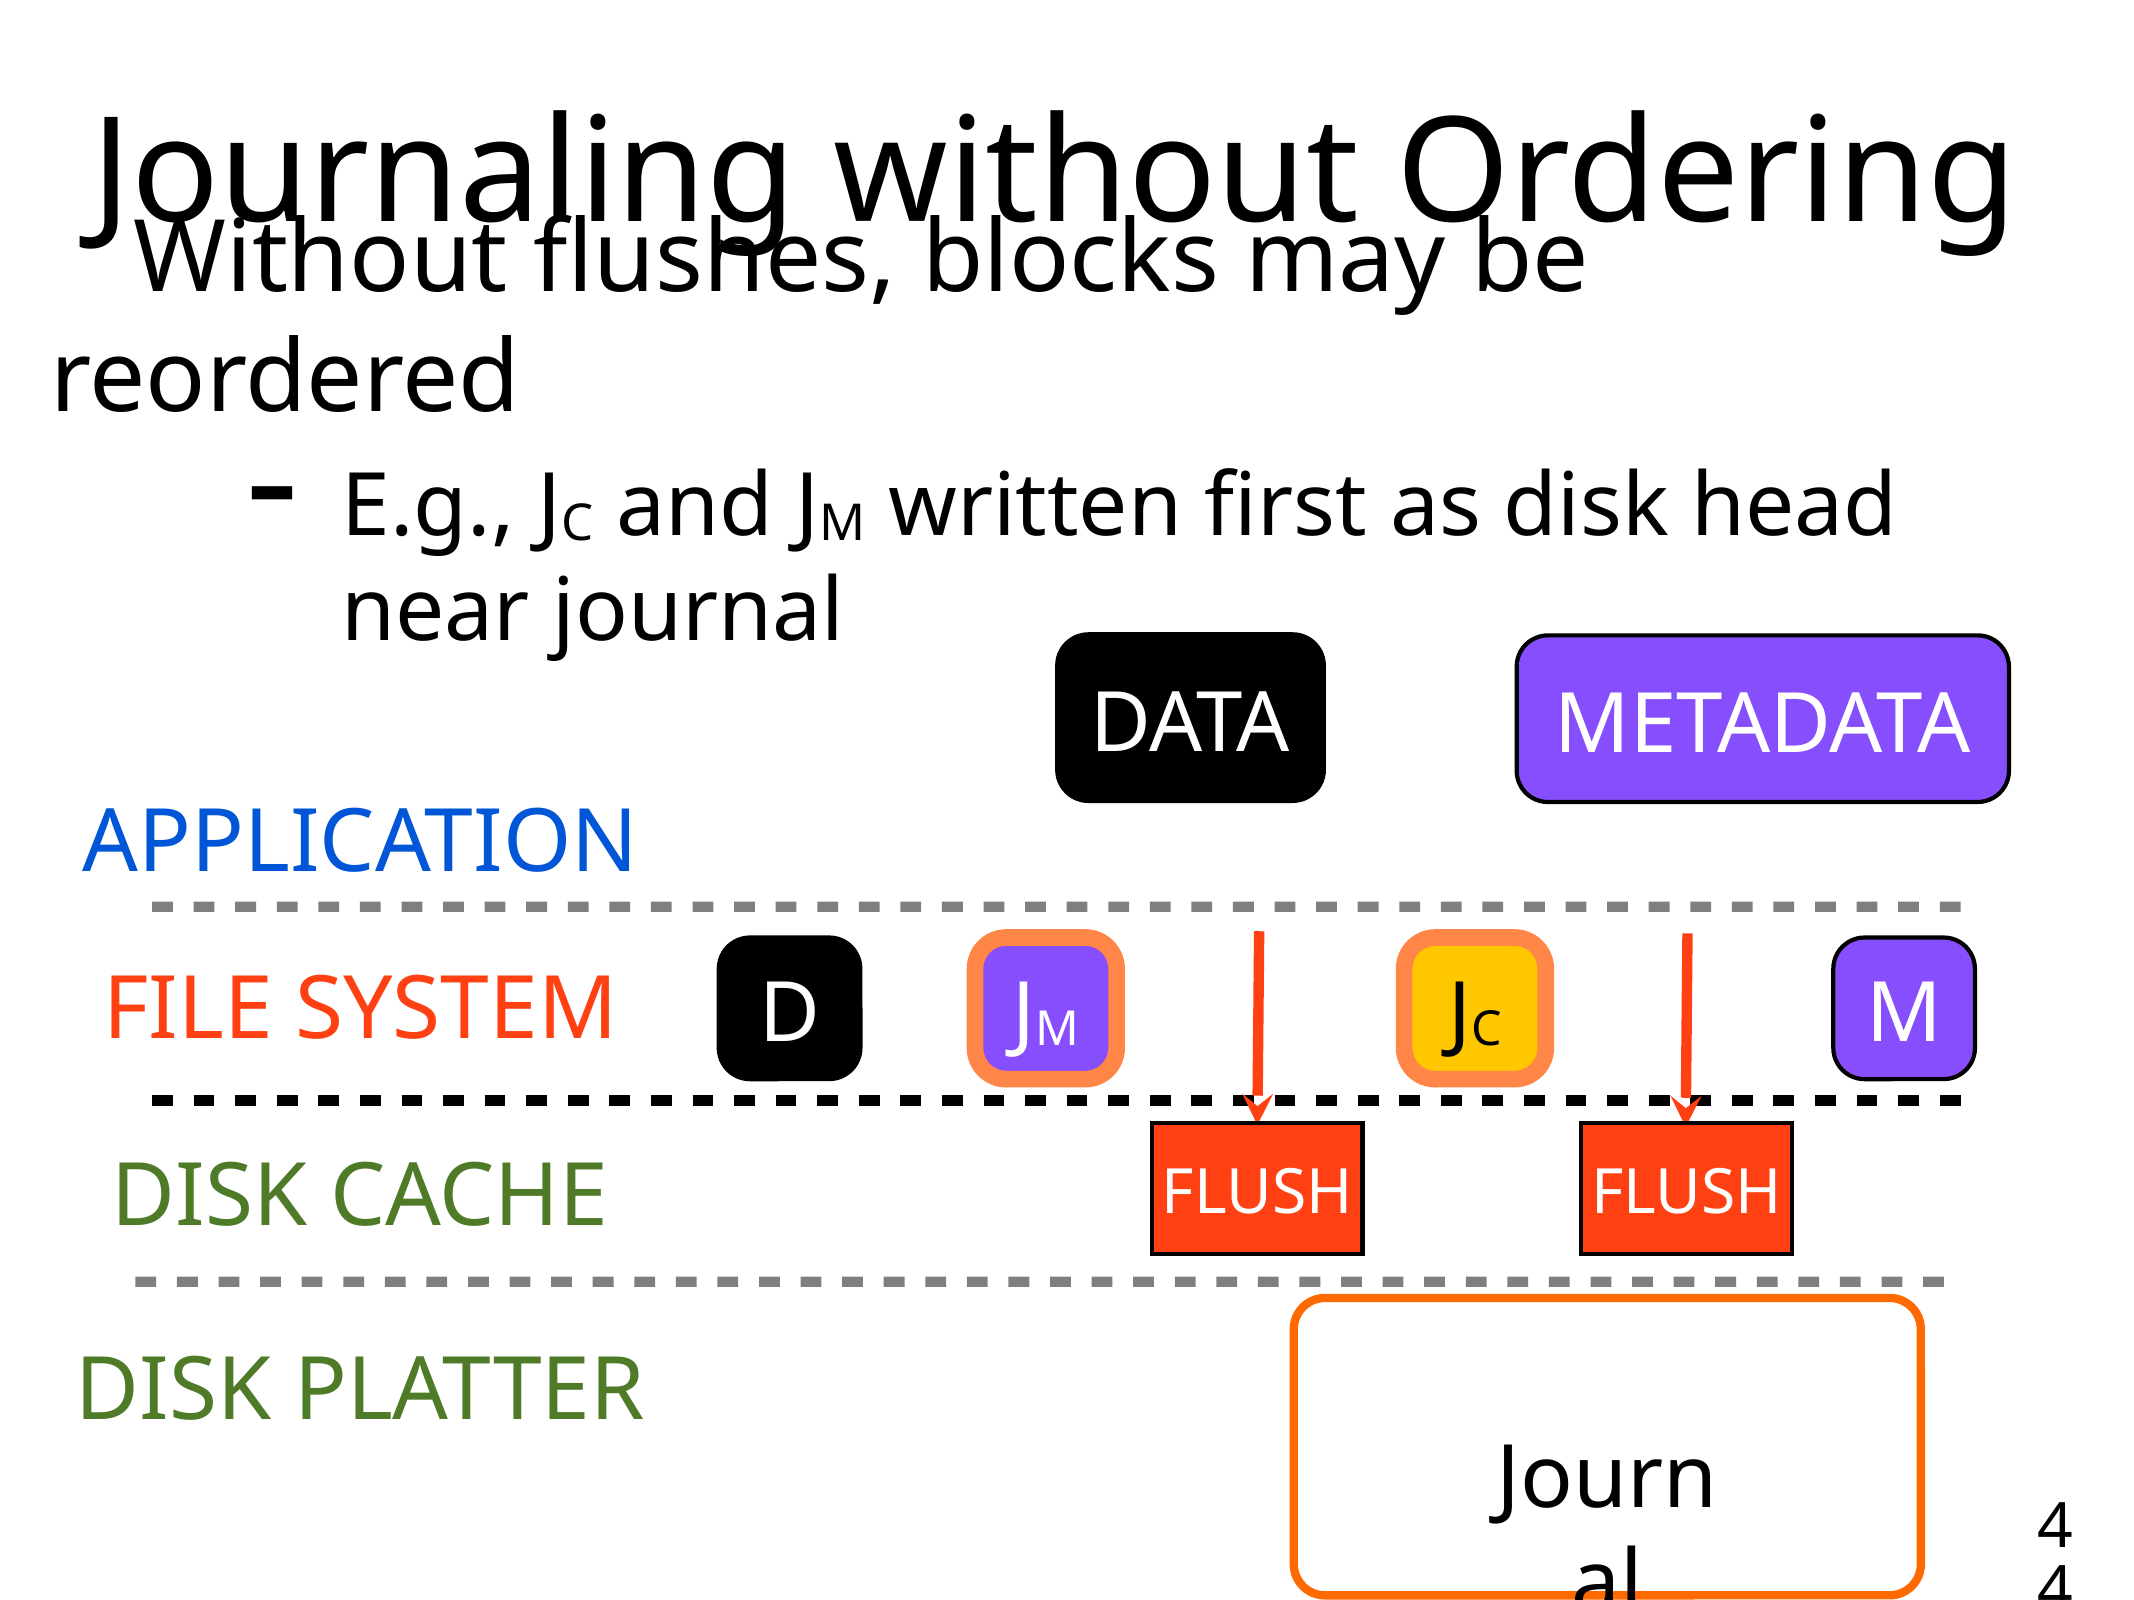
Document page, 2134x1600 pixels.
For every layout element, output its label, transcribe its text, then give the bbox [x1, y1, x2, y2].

text_box DISK PLATTER [58, 1323, 663, 1446]
text_box APPLICATION [66, 775, 655, 898]
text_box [1293, 1297, 1922, 1599]
text_box DISK CACHE [58, 1129, 663, 1252]
text_box JM [975, 937, 1117, 1080]
text_box M [1833, 937, 1975, 1080]
slide_number 44 [2028, 1476, 2111, 1568]
title Journaling without Ordering [74, 39, 2036, 253]
text_box FILE SYSTEM [83, 942, 638, 1064]
text_box DATA [1057, 634, 1324, 801]
text_box [1679, 1114, 1692, 1122]
text_box FLUSH [1581, 1122, 1792, 1255]
text_box FLUSH [1152, 1122, 1363, 1255]
text_box D [718, 937, 861, 1080]
list Without flushes, blocks may be reordered E.g., JC and JM written first as disk head near journal [45, 253, 2078, 597]
text_box METADATA [1516, 635, 2009, 803]
text_box JC [1404, 937, 1546, 1080]
text_box [1251, 1112, 1264, 1122]
